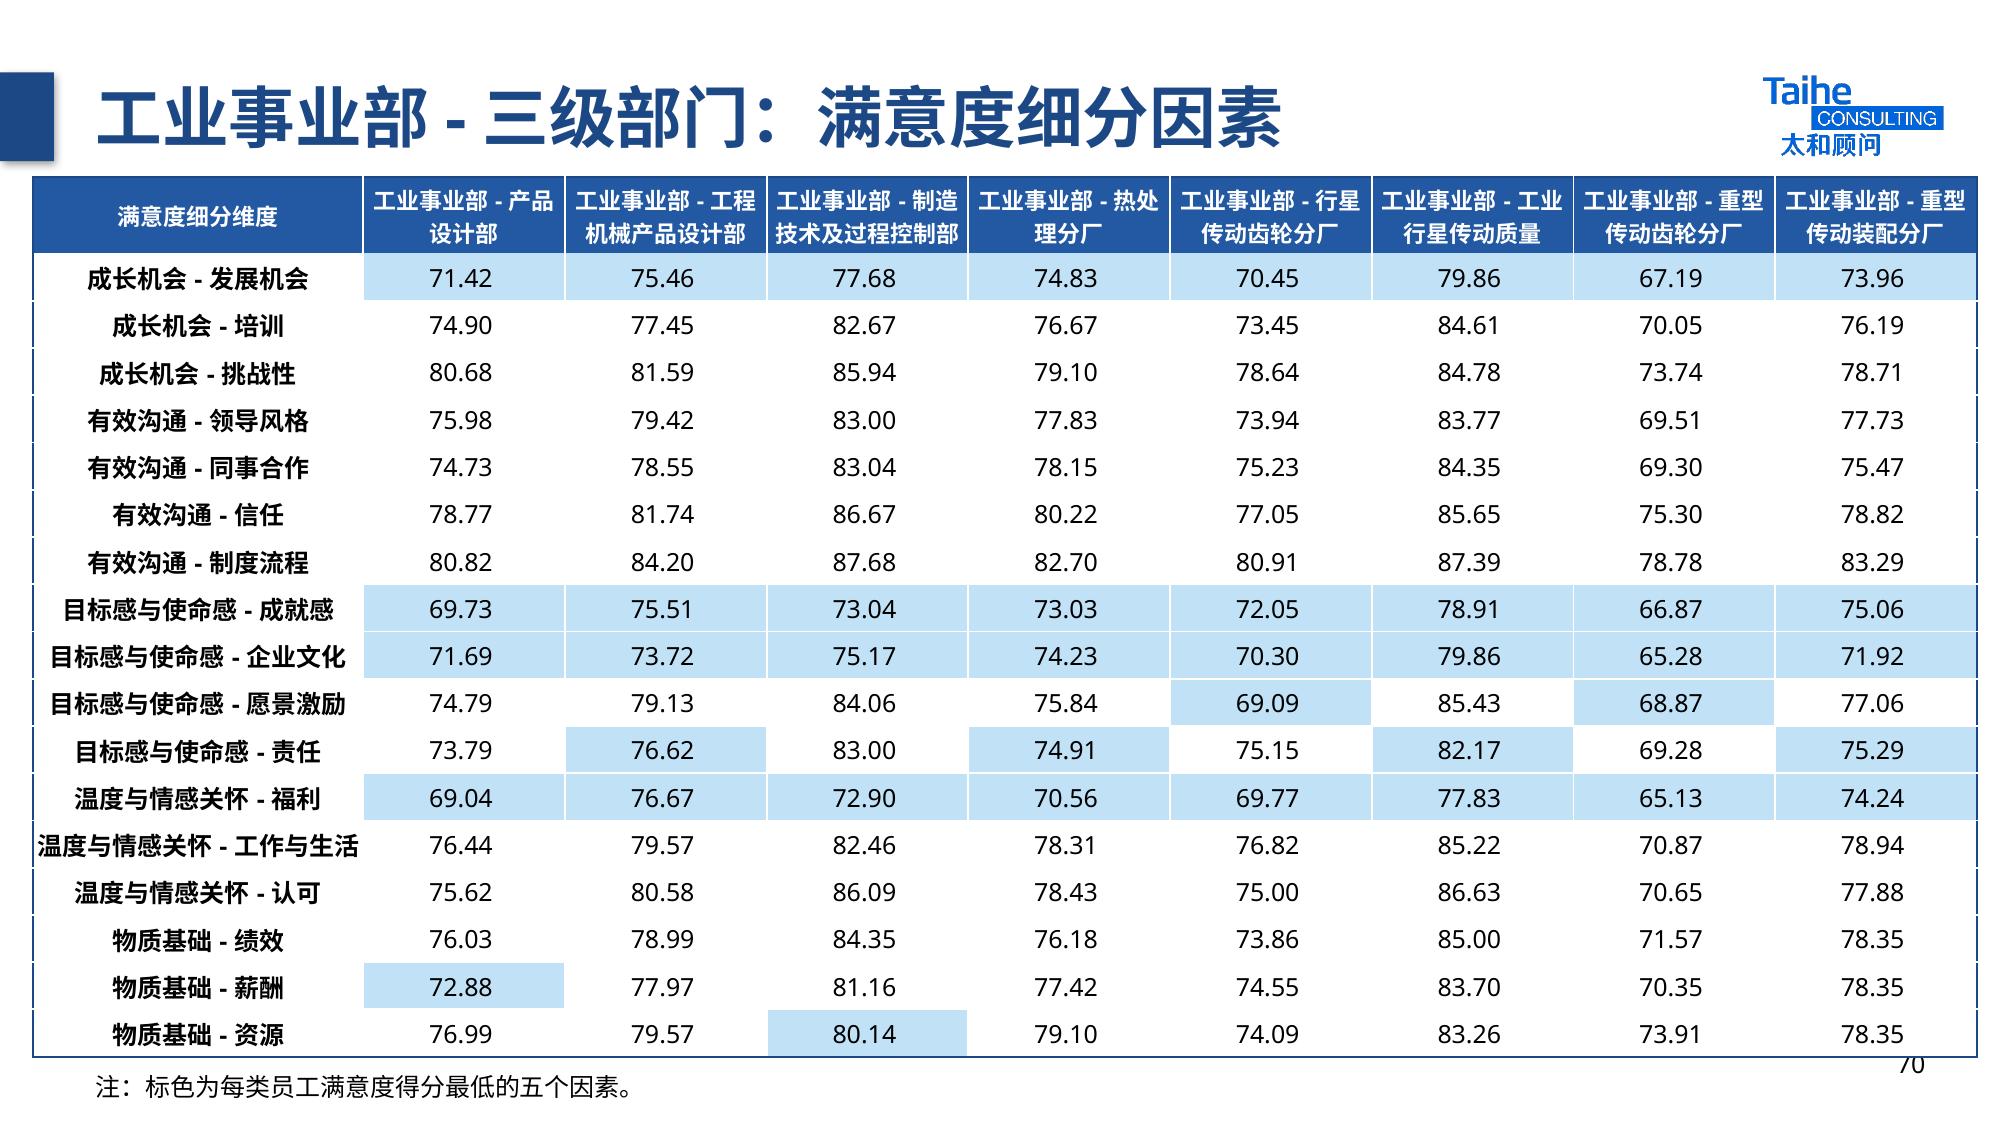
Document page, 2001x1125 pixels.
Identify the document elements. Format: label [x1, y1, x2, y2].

table_cell [768, 727, 967, 772]
table_cell [1776, 727, 1976, 772]
table_cell [1171, 491, 1371, 536]
table_cell [1373, 253, 1573, 300]
table_cell [566, 632, 766, 678]
table_cell [1574, 680, 1774, 725]
table_cell [1373, 302, 1573, 347]
title [80, 80, 1310, 162]
table_cell [364, 916, 564, 961]
table_cell [768, 916, 967, 961]
table_cell [1776, 585, 1976, 631]
table_cell [1776, 443, 1976, 489]
table_cell [1776, 1010, 1976, 1056]
table_cell [969, 632, 1169, 678]
table_cell [1373, 632, 1573, 678]
table_cell [1171, 396, 1371, 442]
table_header [364, 178, 564, 253]
table_cell [364, 774, 564, 820]
table_cell [768, 680, 967, 725]
table_header [34, 178, 362, 253]
table_cell [1171, 538, 1371, 583]
table_cell [364, 632, 564, 678]
table_cell [1776, 302, 1976, 347]
table_header [1776, 178, 1976, 253]
table_cell [1574, 443, 1774, 489]
table_cell [969, 774, 1169, 820]
table_cell [1776, 916, 1976, 961]
table_cell [566, 916, 766, 961]
table_cell [364, 443, 564, 489]
table_cell [364, 349, 564, 394]
table_cell [364, 727, 564, 772]
table_cell [566, 963, 766, 1008]
table_cell [364, 963, 564, 1008]
table_cell [34, 821, 362, 867]
table_cell [1574, 1010, 1774, 1056]
table_cell [1171, 1010, 1371, 1056]
table_header [1574, 178, 1774, 253]
table_cell [1373, 727, 1573, 772]
table_cell [364, 538, 564, 583]
table_header [1373, 178, 1573, 253]
table_header [566, 178, 766, 253]
table_cell [768, 585, 967, 631]
table_cell [969, 869, 1169, 914]
table_cell [364, 302, 564, 347]
table_cell [768, 302, 967, 347]
table_cell [34, 1010, 362, 1056]
table_cell [969, 821, 1169, 867]
table_cell [1373, 821, 1573, 867]
table_cell [768, 774, 967, 820]
table_cell [364, 396, 564, 442]
table_cell [1574, 253, 1774, 300]
table_cell [364, 585, 564, 631]
table_cell [768, 1010, 967, 1056]
table_cell [1776, 869, 1976, 914]
table_cell [1171, 349, 1371, 394]
table_cell [566, 253, 766, 300]
table_cell [969, 302, 1169, 347]
table_cell [969, 253, 1169, 300]
table_cell [566, 680, 766, 725]
table_cell [969, 727, 1169, 772]
table_cell [566, 821, 766, 867]
table_cell [34, 538, 362, 583]
table_cell [34, 727, 362, 772]
table_cell [768, 869, 967, 914]
table_cell [1574, 821, 1774, 867]
table_cell [364, 680, 564, 725]
table_cell [34, 443, 362, 489]
table_cell [1776, 632, 1976, 678]
table_cell [1574, 302, 1774, 347]
table_cell [566, 585, 766, 631]
table_cell [1574, 774, 1774, 820]
table_cell [1373, 916, 1573, 961]
table_cell [566, 869, 766, 914]
table_cell [969, 916, 1169, 961]
table_cell [1776, 538, 1976, 583]
table_cell [1373, 585, 1573, 631]
table_cell [34, 349, 362, 394]
table_cell [364, 821, 564, 867]
table_cell [1574, 727, 1774, 772]
table_cell [1171, 680, 1371, 725]
table_cell [566, 396, 766, 442]
table_cell [566, 302, 766, 347]
table_cell [566, 538, 766, 583]
table_cell [34, 963, 362, 1008]
slide_number [1862, 1058, 1960, 1102]
table_cell [768, 632, 967, 678]
table_cell [1171, 302, 1371, 347]
table_cell [1574, 869, 1774, 914]
table_cell [768, 538, 967, 583]
table_cell [364, 253, 564, 300]
table_header [768, 178, 967, 253]
table_cell [566, 443, 766, 489]
table_cell [364, 869, 564, 914]
table_cell [34, 253, 362, 300]
table_cell [1574, 632, 1774, 678]
table_cell [1776, 774, 1976, 820]
table_cell [34, 302, 362, 347]
table_cell [1171, 443, 1371, 489]
table_cell [1776, 680, 1976, 725]
picture [1739, 52, 1967, 176]
table_cell [364, 491, 564, 536]
table_cell [1574, 963, 1774, 1008]
table_cell [34, 774, 362, 820]
table_cell [1574, 585, 1774, 631]
text_box [80, 1063, 1726, 1109]
table_cell [1776, 821, 1976, 867]
table_cell [1171, 727, 1371, 772]
table_cell [768, 821, 967, 867]
table_cell [566, 774, 766, 820]
table_cell [1373, 963, 1573, 1008]
table_cell [969, 349, 1169, 394]
table_cell [566, 1010, 766, 1056]
table_cell [34, 396, 362, 442]
table_cell [34, 680, 362, 725]
table_cell [969, 396, 1169, 442]
table_cell [1574, 916, 1774, 961]
table_cell [768, 491, 967, 536]
table_cell [1373, 538, 1573, 583]
table_cell [768, 396, 967, 442]
table_cell [566, 727, 766, 772]
table_cell [34, 632, 362, 678]
table_cell [1373, 491, 1573, 536]
table_cell [1373, 680, 1573, 725]
table_cell [1776, 963, 1976, 1008]
table_cell [768, 349, 967, 394]
table_cell [34, 916, 362, 961]
table_cell [768, 443, 967, 489]
table_cell [566, 349, 766, 394]
table_cell [1171, 821, 1371, 867]
table_cell [34, 585, 362, 631]
table_cell [1373, 1010, 1573, 1056]
table_cell [1171, 869, 1371, 914]
table_cell [566, 491, 766, 536]
table_cell [34, 491, 362, 536]
table_cell [1574, 491, 1774, 536]
table_cell [768, 963, 967, 1008]
table_header [1171, 178, 1371, 253]
table_cell [969, 1010, 1169, 1056]
table_cell [1574, 538, 1774, 583]
table_cell [969, 963, 1169, 1008]
table_cell [1171, 632, 1371, 678]
table_cell [969, 680, 1169, 725]
table_cell [1574, 349, 1774, 394]
table_cell [1171, 963, 1371, 1008]
table_cell [969, 585, 1169, 631]
table_cell [768, 253, 967, 300]
table_cell [1776, 253, 1976, 300]
table_header [969, 178, 1169, 253]
table_cell [34, 869, 362, 914]
table_cell [1373, 396, 1573, 442]
table_cell [1776, 491, 1976, 536]
table_cell [1373, 349, 1573, 394]
table_cell [1171, 916, 1371, 961]
table_cell [969, 491, 1169, 536]
table_cell [1171, 253, 1371, 300]
table_cell [969, 443, 1169, 489]
table_cell [1574, 396, 1774, 442]
table_cell [1776, 349, 1976, 394]
table_cell [1776, 396, 1976, 442]
table_cell [1373, 443, 1573, 489]
table_cell [969, 538, 1169, 583]
table_cell [1171, 774, 1371, 820]
table_cell [364, 1010, 564, 1056]
table_cell [1373, 869, 1573, 914]
table_cell [1171, 585, 1371, 631]
table_cell [1373, 774, 1573, 820]
